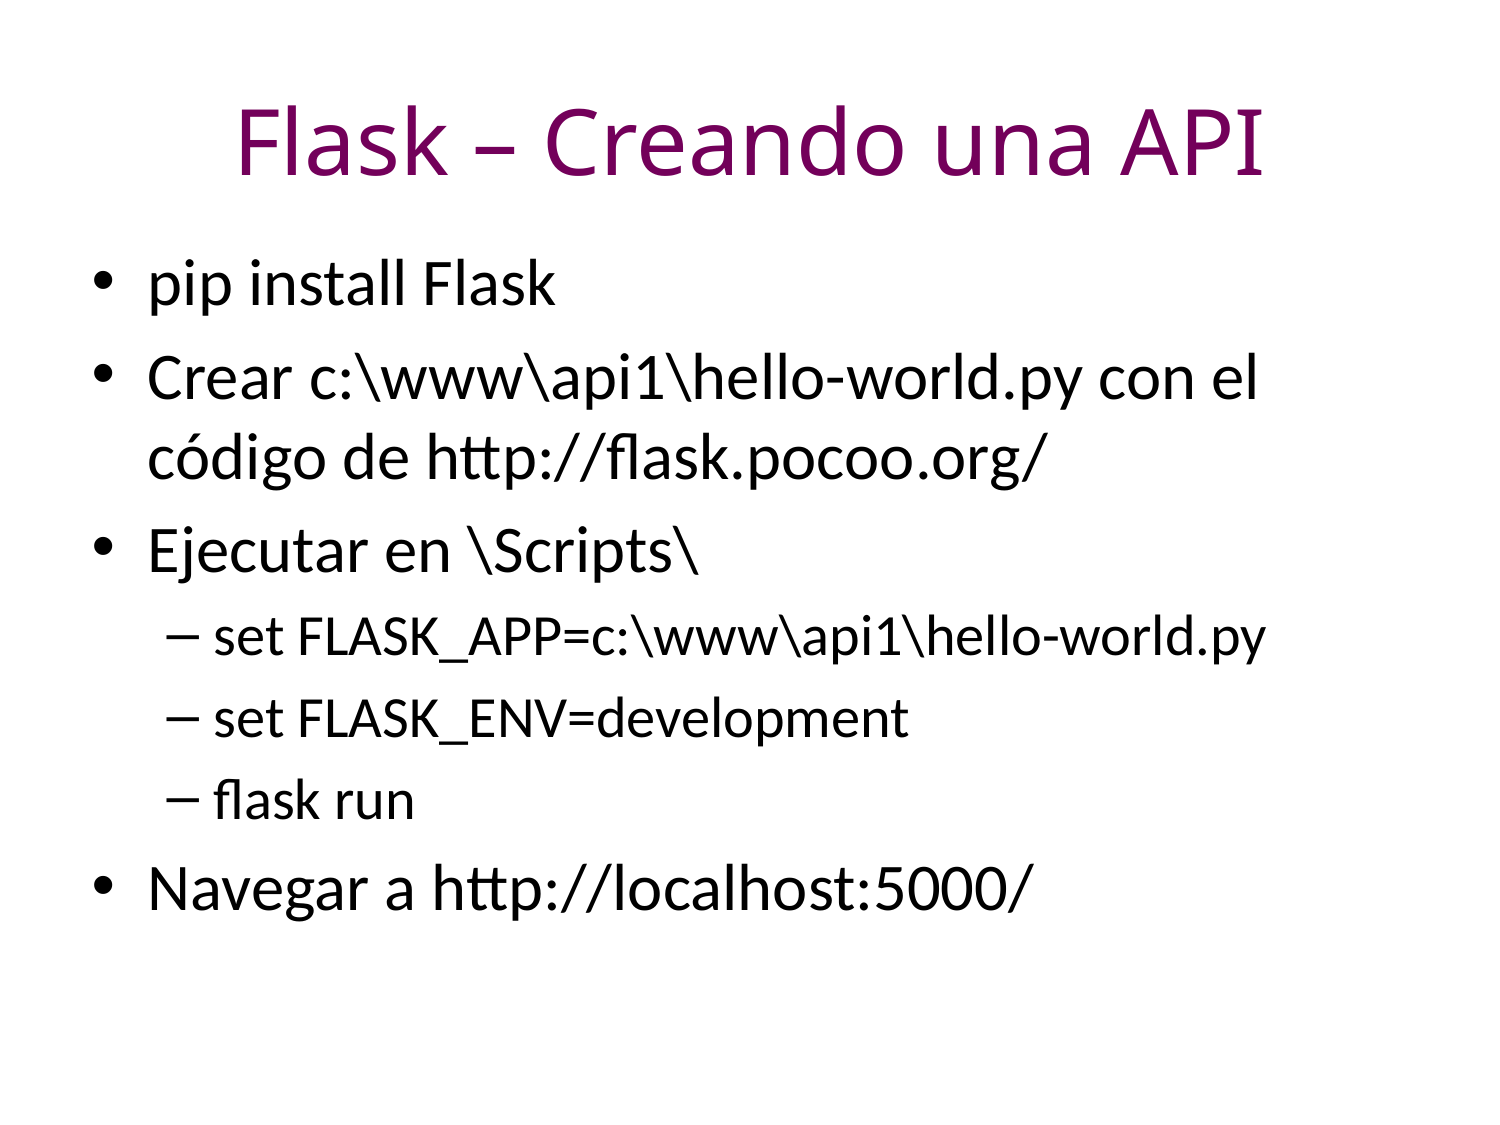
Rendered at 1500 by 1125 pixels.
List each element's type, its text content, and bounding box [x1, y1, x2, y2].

title Flask – Creando una API [75, 45, 1425, 233]
list pip install Flask Crear c:\www\api1\hello-world.py con el código de http://flask.pocoo.org/ Ejecutar en \Scripts\ set FLASK_APP=c:\www\api1\hello-world.py set FLASK_ENV=development flask run Navegar a http://localhost:5000/ [76, 231, 1427, 975]
